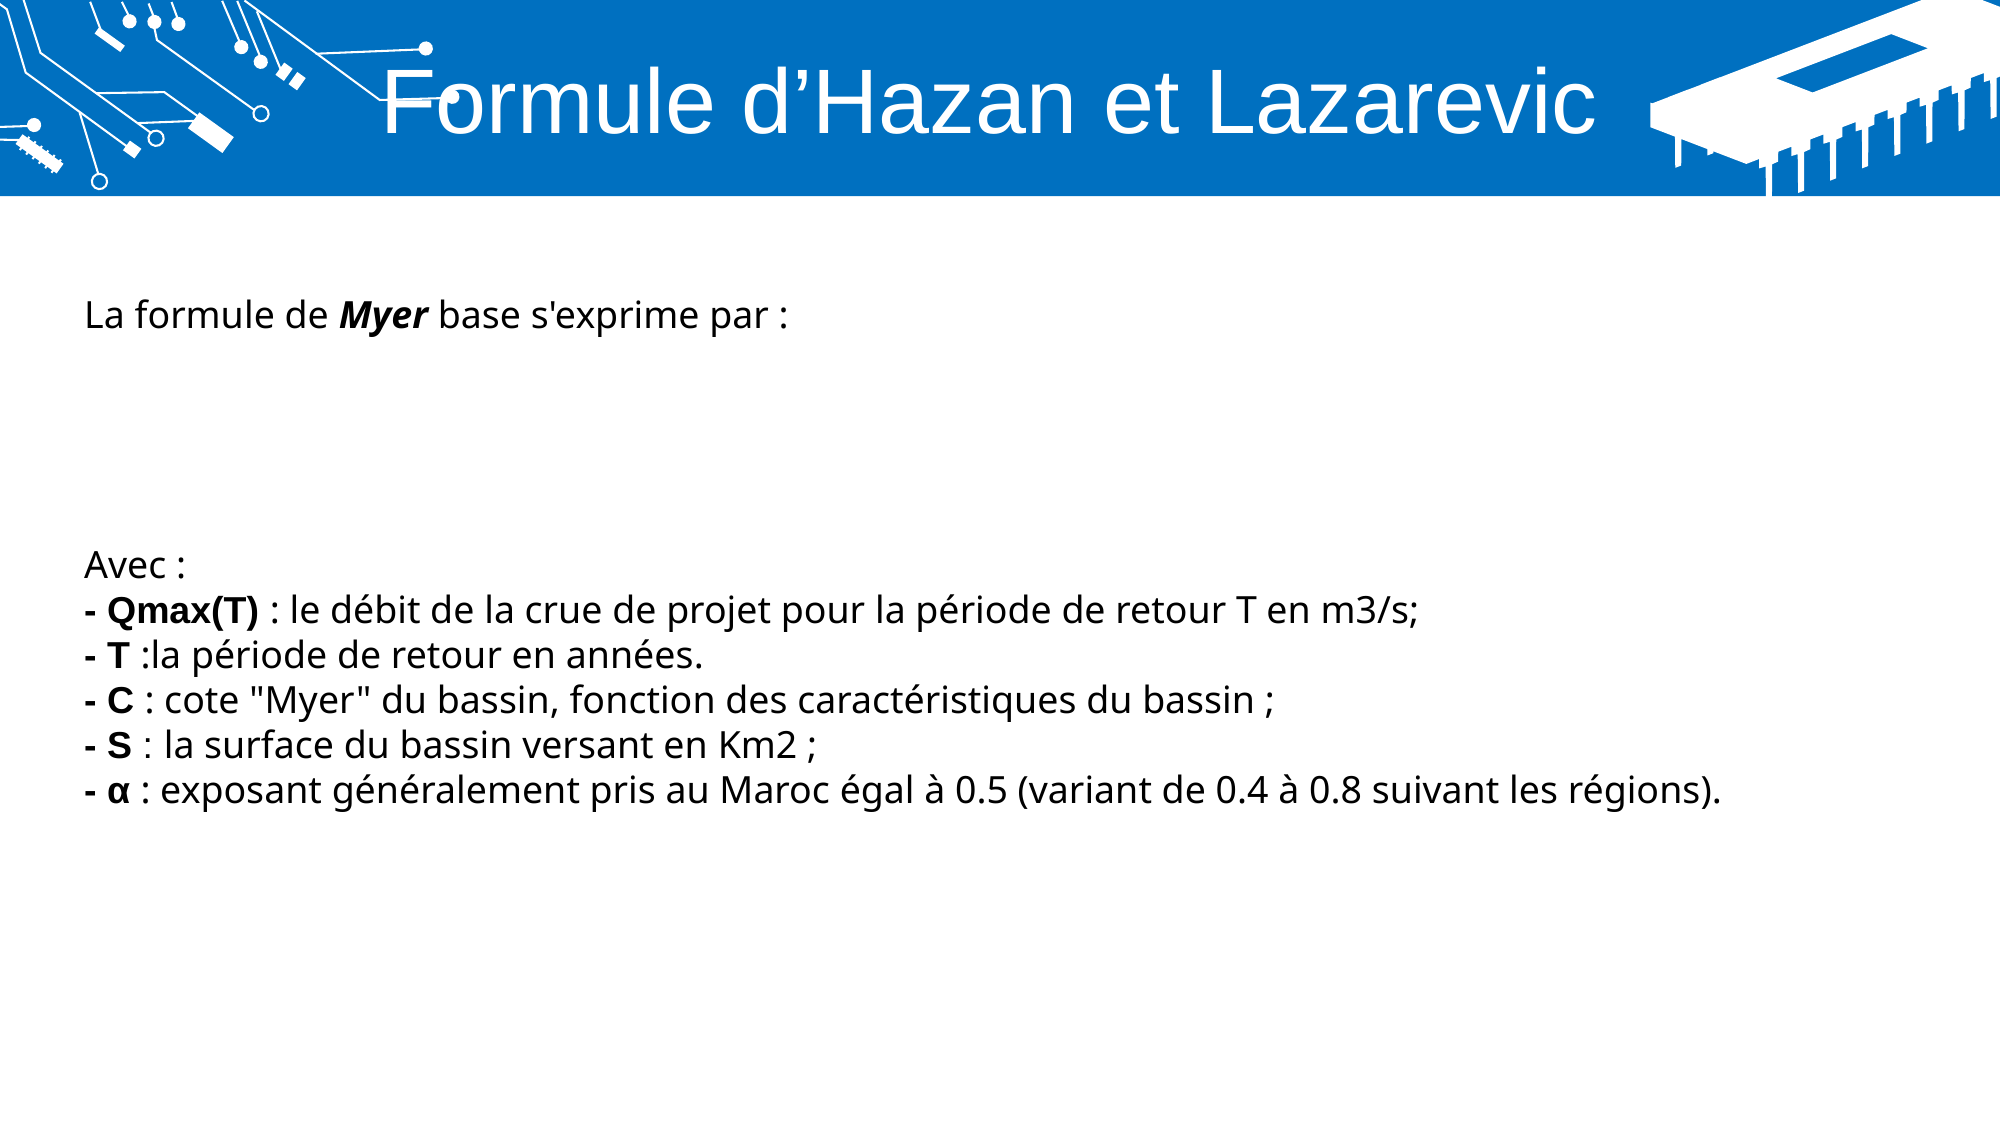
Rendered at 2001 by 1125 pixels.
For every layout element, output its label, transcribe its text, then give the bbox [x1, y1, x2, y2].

list Formule d’Hazan et Lazarevic [53, 44, 1952, 164]
